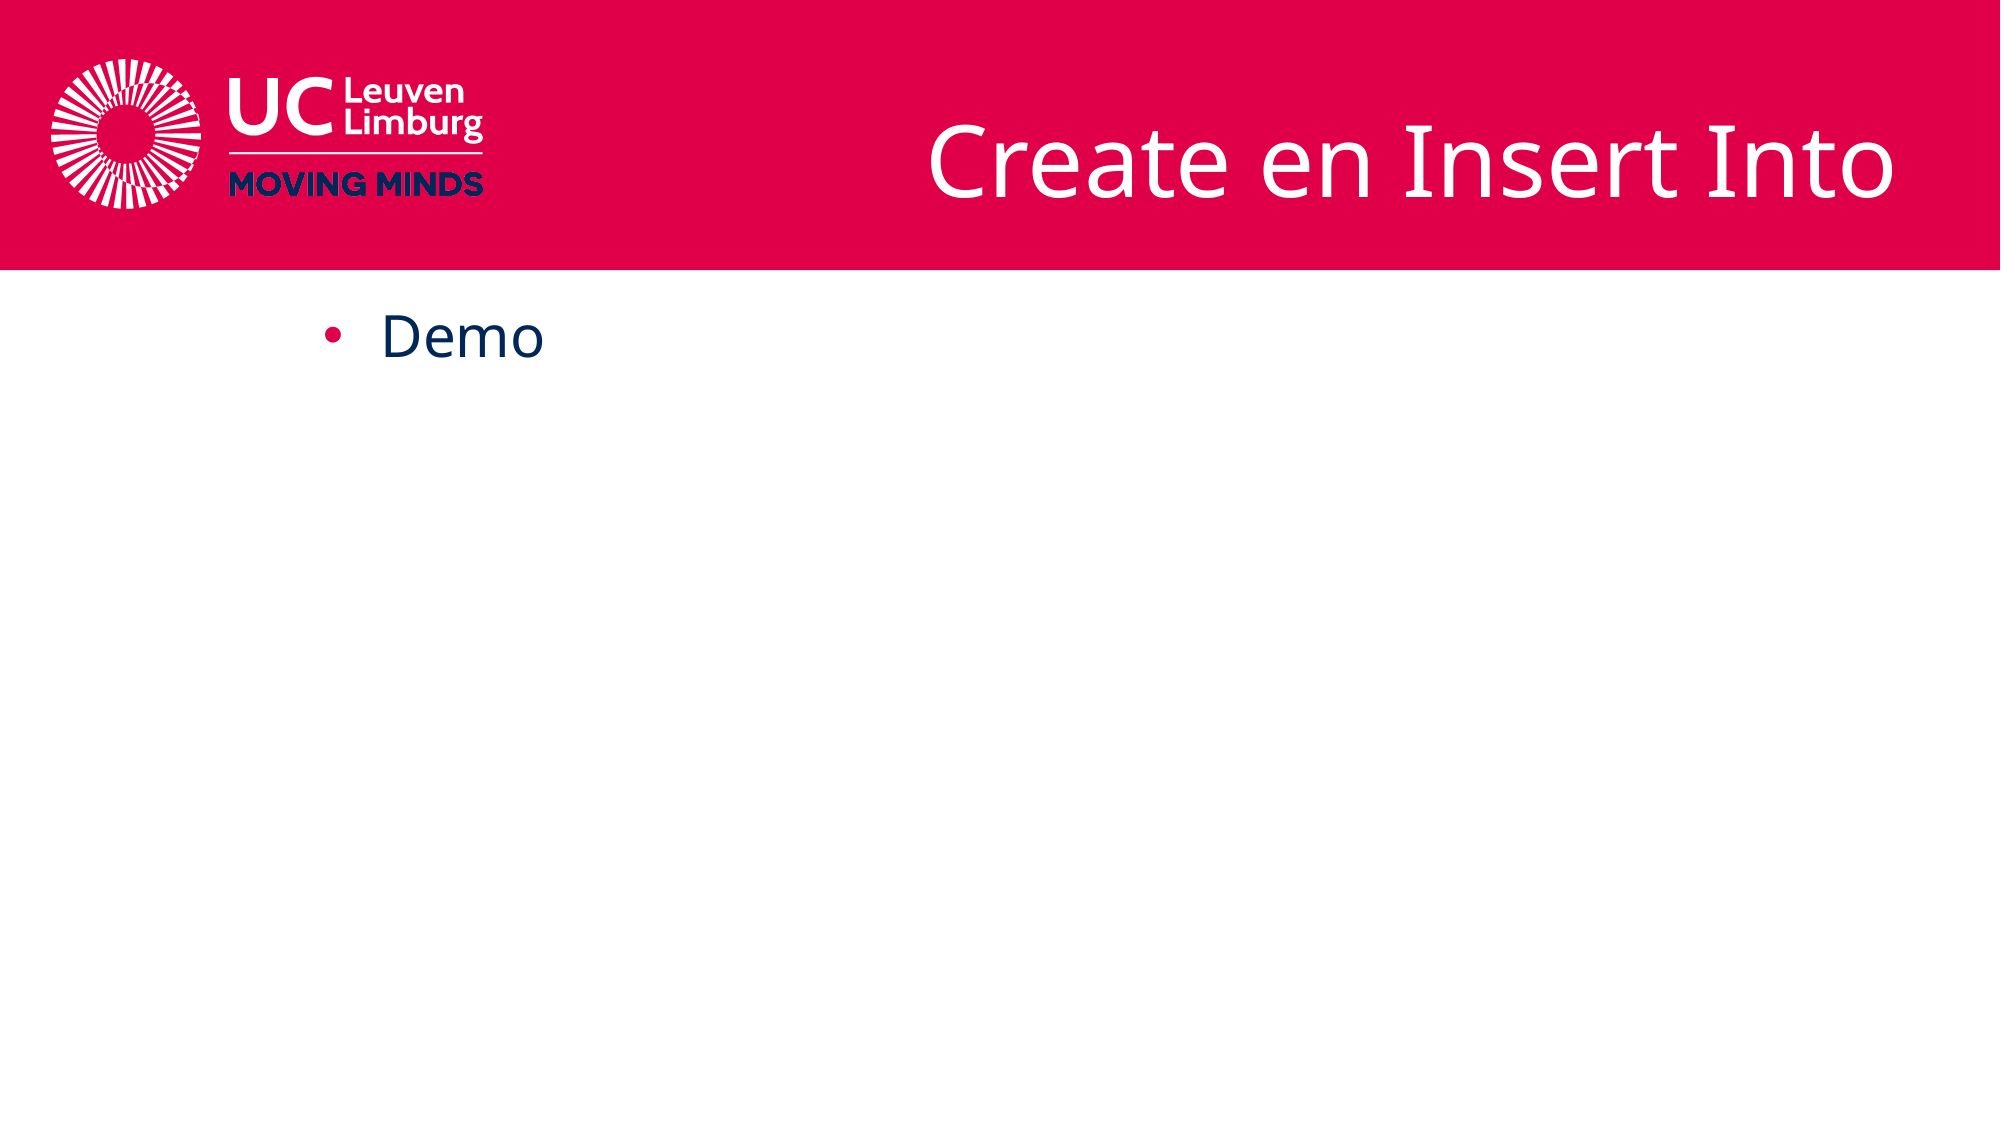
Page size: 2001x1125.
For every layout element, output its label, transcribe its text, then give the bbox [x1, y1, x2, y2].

list Demo [307, 299, 1940, 996]
picture [51, 59, 307, 209]
title Create en Insert Into [307, 59, 1940, 271]
